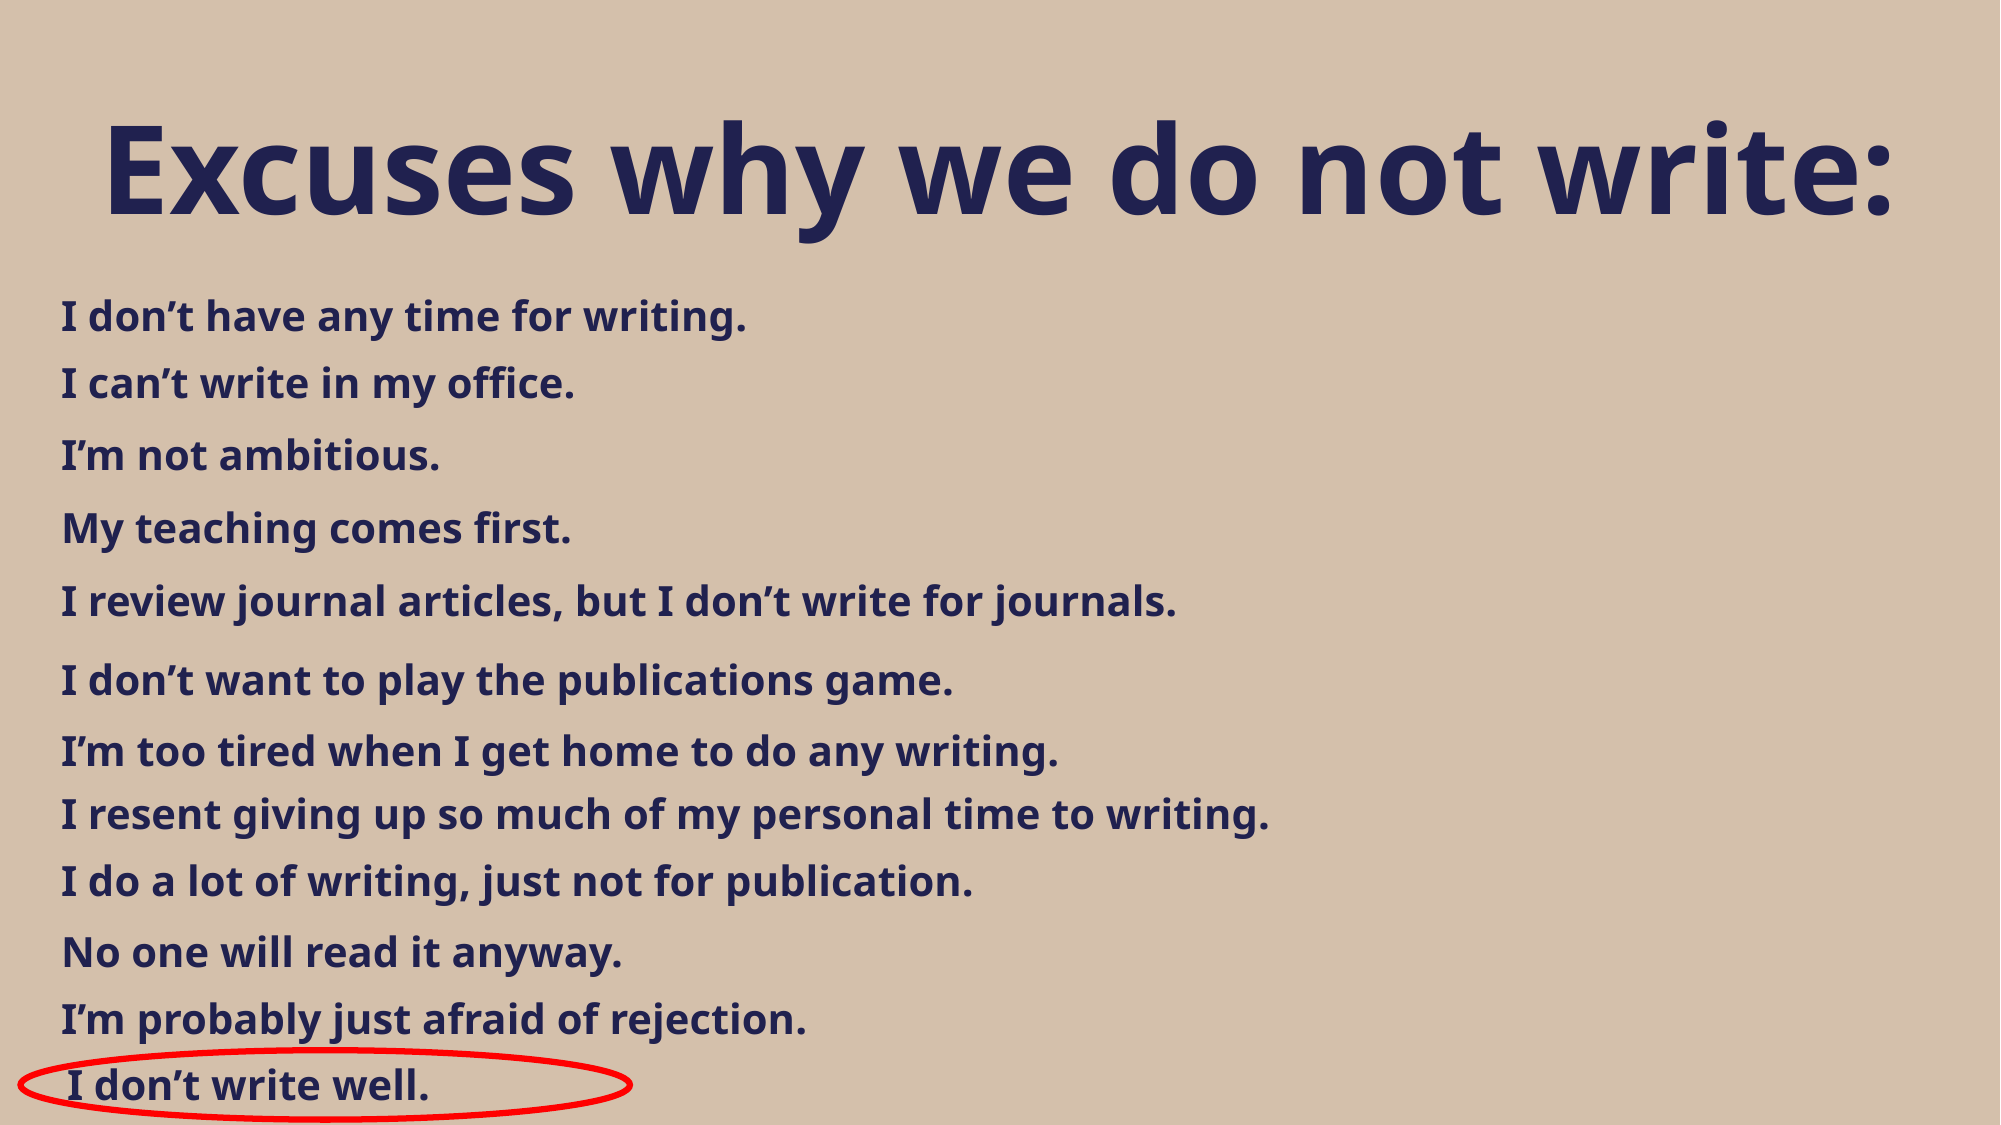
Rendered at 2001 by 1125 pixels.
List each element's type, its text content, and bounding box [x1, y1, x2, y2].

text_box I review journal articles, but I don’t write for journals. [45, 573, 1953, 651]
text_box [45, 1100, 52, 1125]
text_box No one will read it anyway. [45, 924, 1953, 990]
text_box I’m too tired when I get home to do any writing. [45, 722, 1953, 786]
text_box [19, 1049, 632, 1121]
text_box I don’t write well. [52, 1056, 1959, 1125]
text_box I resent giving up so much of my personal time to writing. [45, 786, 1953, 852]
text_box My teaching comes first. [45, 499, 1953, 573]
text_box I can’t write in my office. [45, 373, 1953, 426]
text_box I’m not ambitious. [45, 426, 1953, 499]
text_box Excuses why we do not write: [45, 100, 1953, 373]
text_box I’m probably just afraid of rejection. [45, 990, 1953, 1069]
text_box I do a lot of writing, just not for publication. [45, 852, 1953, 924]
text_box I don’t want to play the publications game. [45, 651, 1953, 722]
